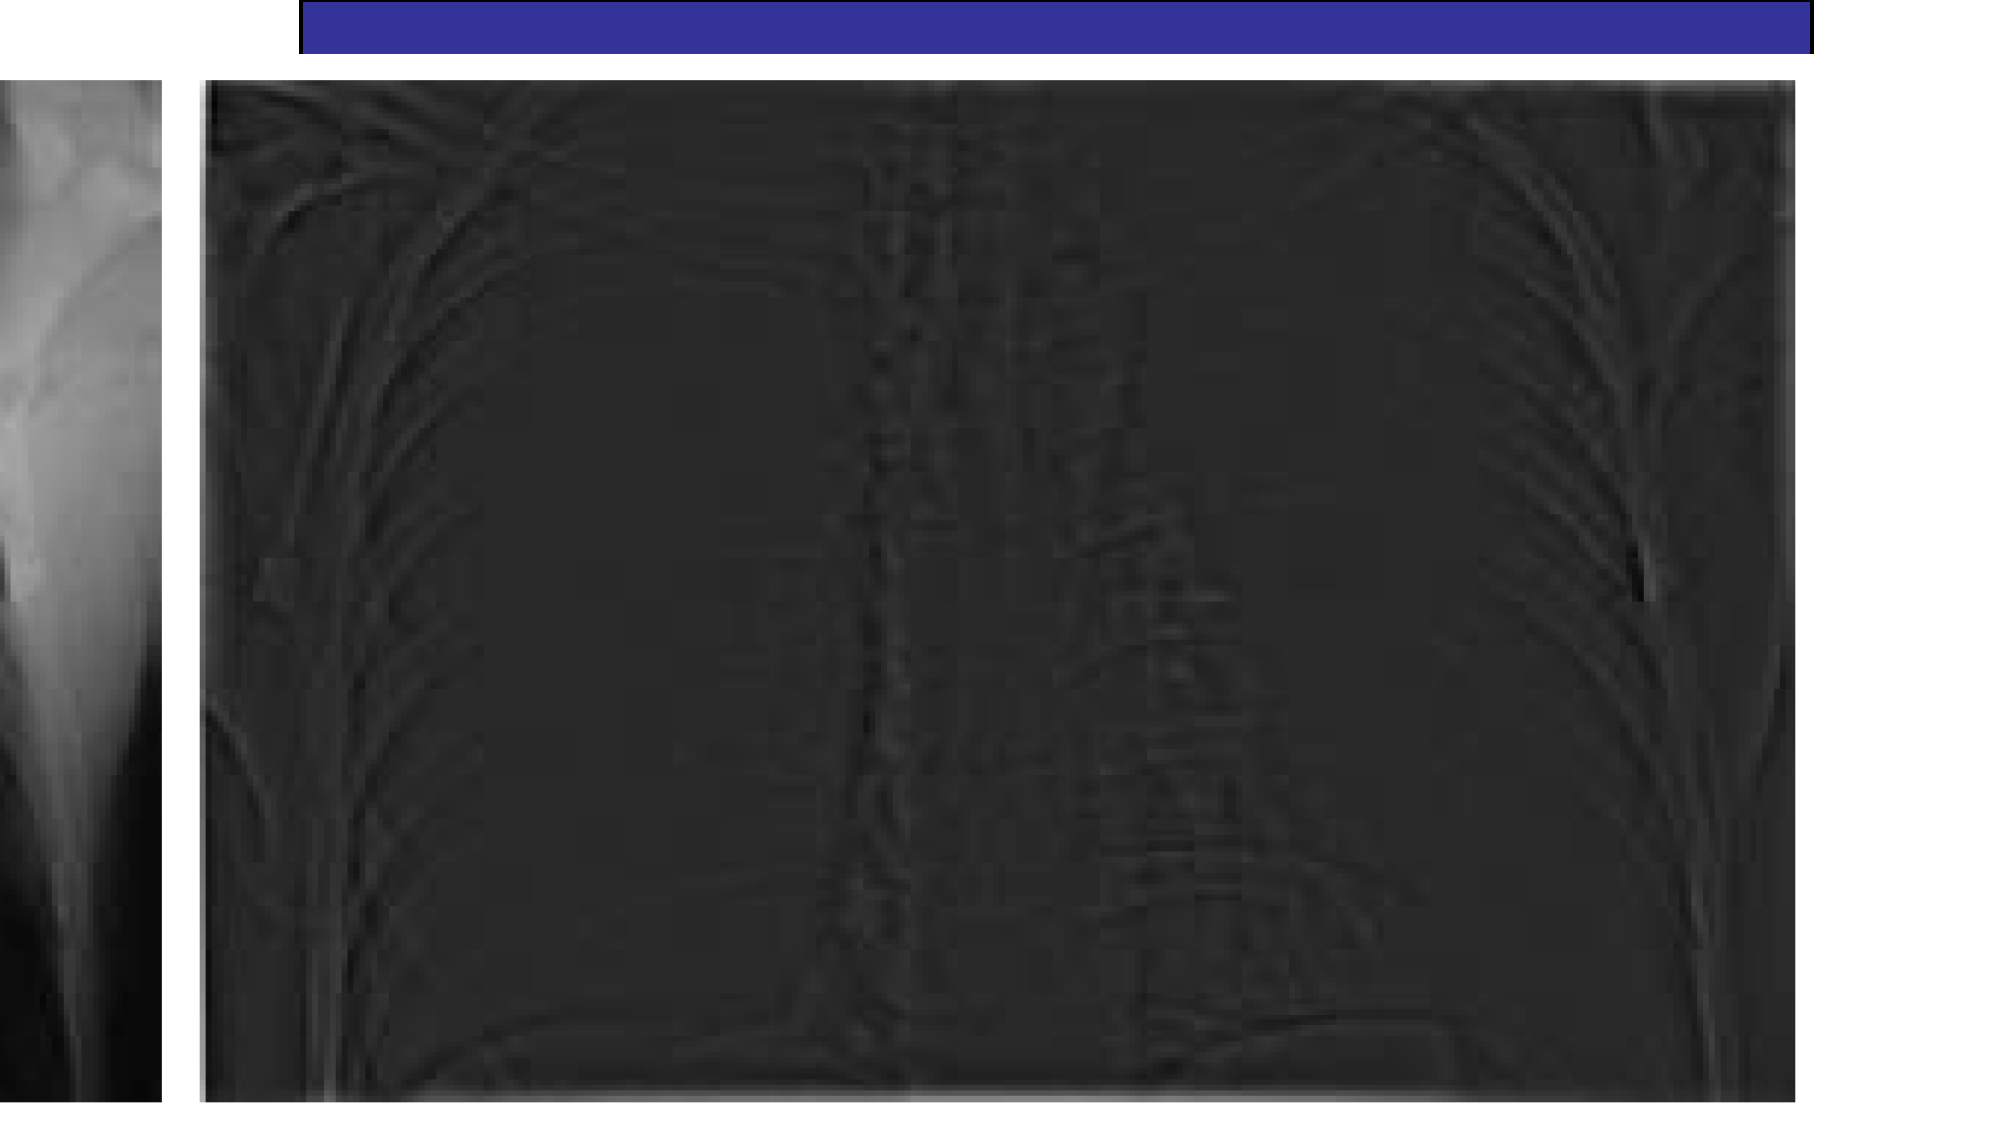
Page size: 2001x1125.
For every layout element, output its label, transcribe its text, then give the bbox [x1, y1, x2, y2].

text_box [0, 53, 1819, 1125]
text_box Highpass Filtering Example [300, 0, 1813, 50]
